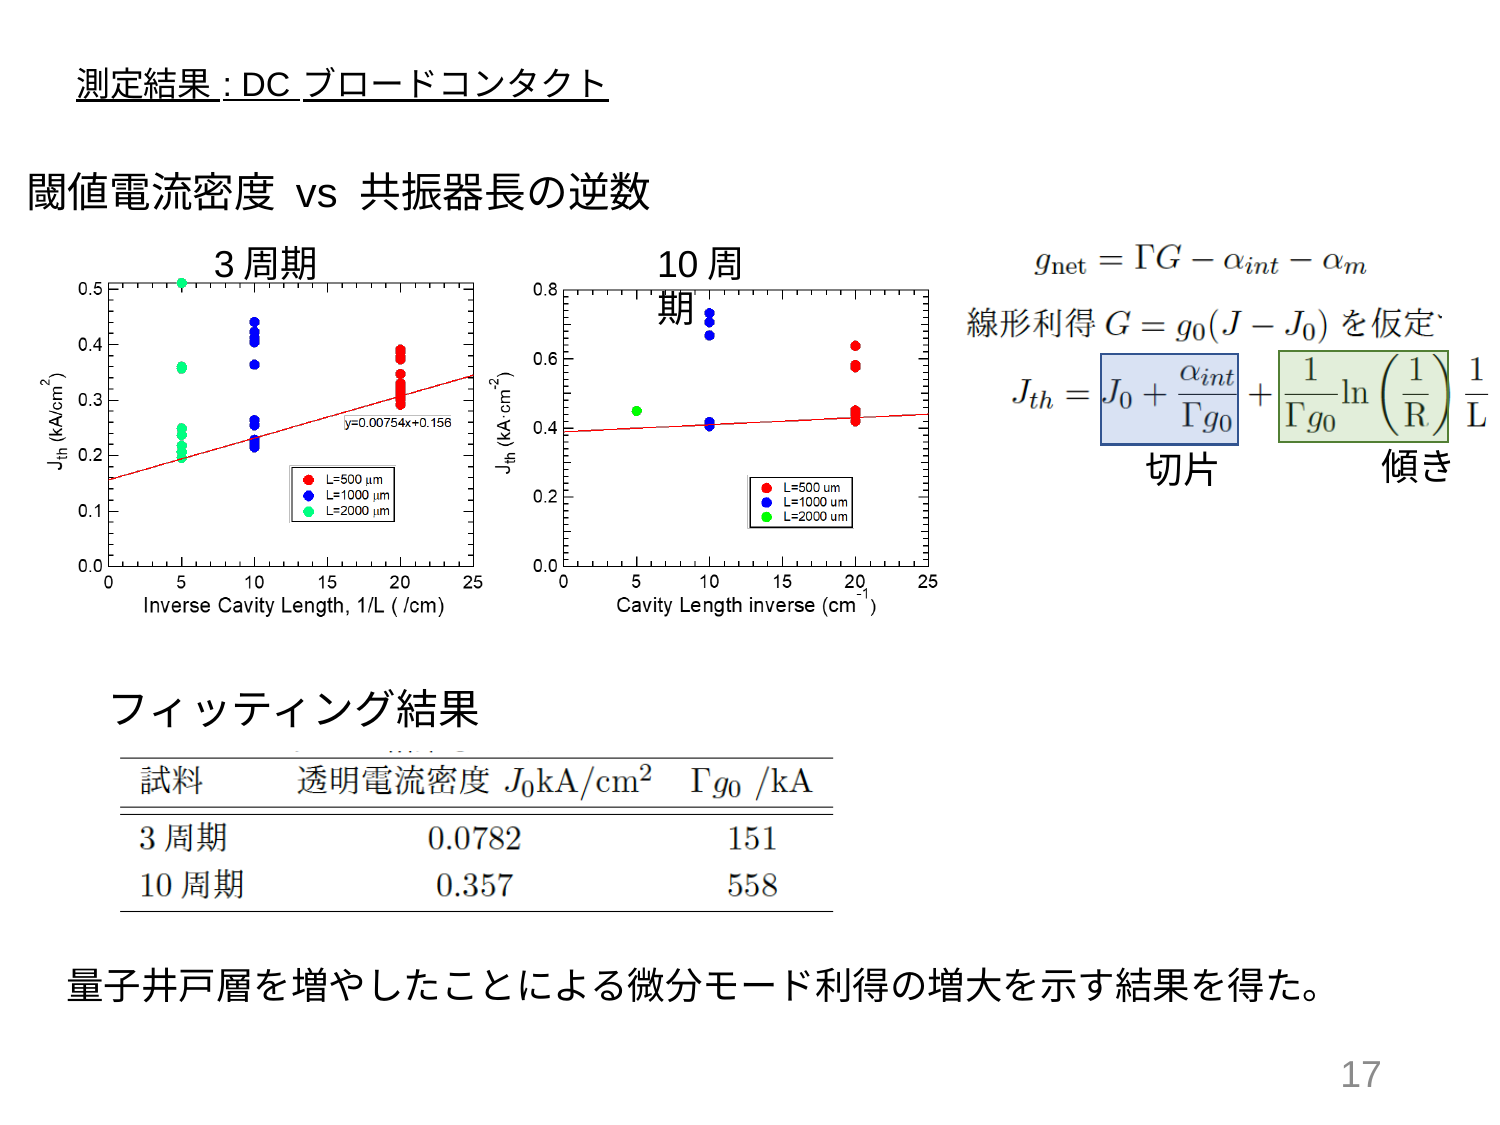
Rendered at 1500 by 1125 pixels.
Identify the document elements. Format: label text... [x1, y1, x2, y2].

text_box フィッティング結果 [92, 675, 597, 740]
text_box 閾値電流密度 vs 共振器長の逆数 [11, 158, 1488, 223]
text_box 切片 [1130, 445, 1238, 499]
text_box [13, 232, 468, 634]
picture [1006, 214, 1422, 291]
text_box 傾き [1366, 445, 1474, 496]
picture [955, 292, 1500, 445]
title 測定結果 : DC ブロードコンタクト [60, 59, 1500, 112]
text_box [92, 751, 844, 935]
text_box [468, 232, 974, 640]
slide_number 16 [1059, 1042, 1397, 1103]
